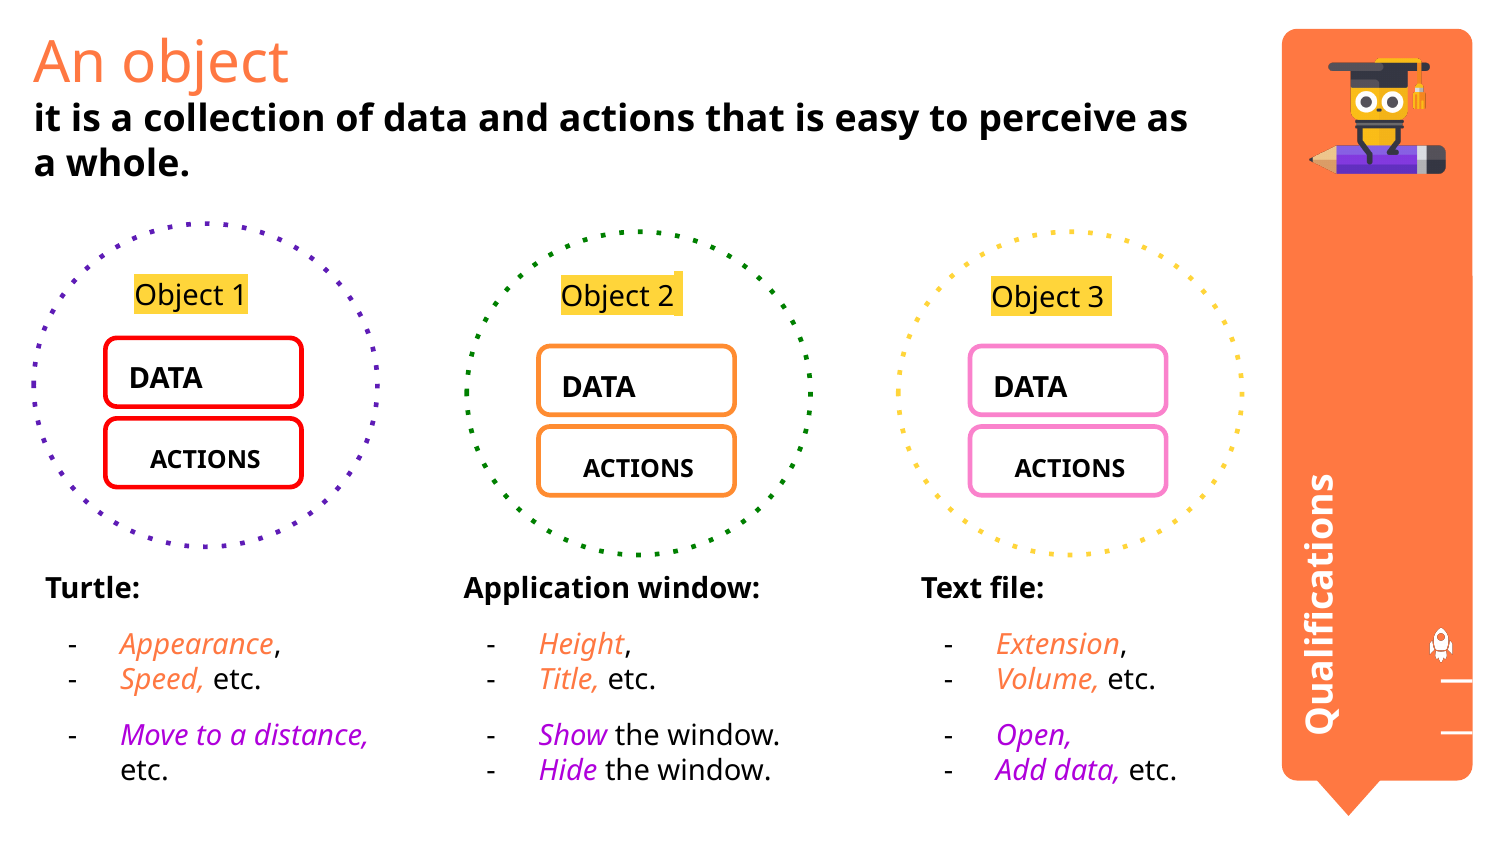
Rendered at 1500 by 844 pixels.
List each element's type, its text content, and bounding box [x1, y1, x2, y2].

text_box [731, 349, 735, 412]
text_box [538, 426, 734, 496]
text_box [538, 346, 728, 414]
text_box Object 2 [545, 259, 730, 329]
text_box [33, 223, 378, 547]
text_box Object 1 [119, 257, 292, 327]
text_box Turtle: Appearance, Speed, etc. Move to a distance, etc. [30, 554, 407, 825]
text_box [298, 341, 302, 404]
text_box DATA [978, 347, 1163, 417]
text_box An object it is a collection of data and actions that is easy to perceive as a whole. [33, 23, 1221, 108]
text_box [105, 418, 301, 488]
text_box [1163, 349, 1167, 412]
text_box Text file: Extension, Volume, etc. Open, Add data, etc. [905, 554, 1282, 825]
text_box [466, 231, 811, 554]
picture [1423, 621, 1459, 668]
text_box Object 3 [976, 259, 1161, 329]
text_box ACTIONS [109, 424, 302, 481]
text_box [969, 426, 1165, 496]
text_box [1281, 215, 1473, 817]
text_box DATA [546, 347, 731, 417]
text_box ACTIONS [974, 432, 1166, 489]
text_box [969, 346, 1159, 415]
text_box [105, 337, 295, 406]
picture [1281, 26, 1473, 208]
text_box DATA [113, 339, 298, 409]
text_box ACTIONS [542, 432, 735, 489]
text_box [898, 231, 1243, 554]
text_box Application window: Height, Title, etc. Show the window. Hide the window. [448, 554, 825, 825]
